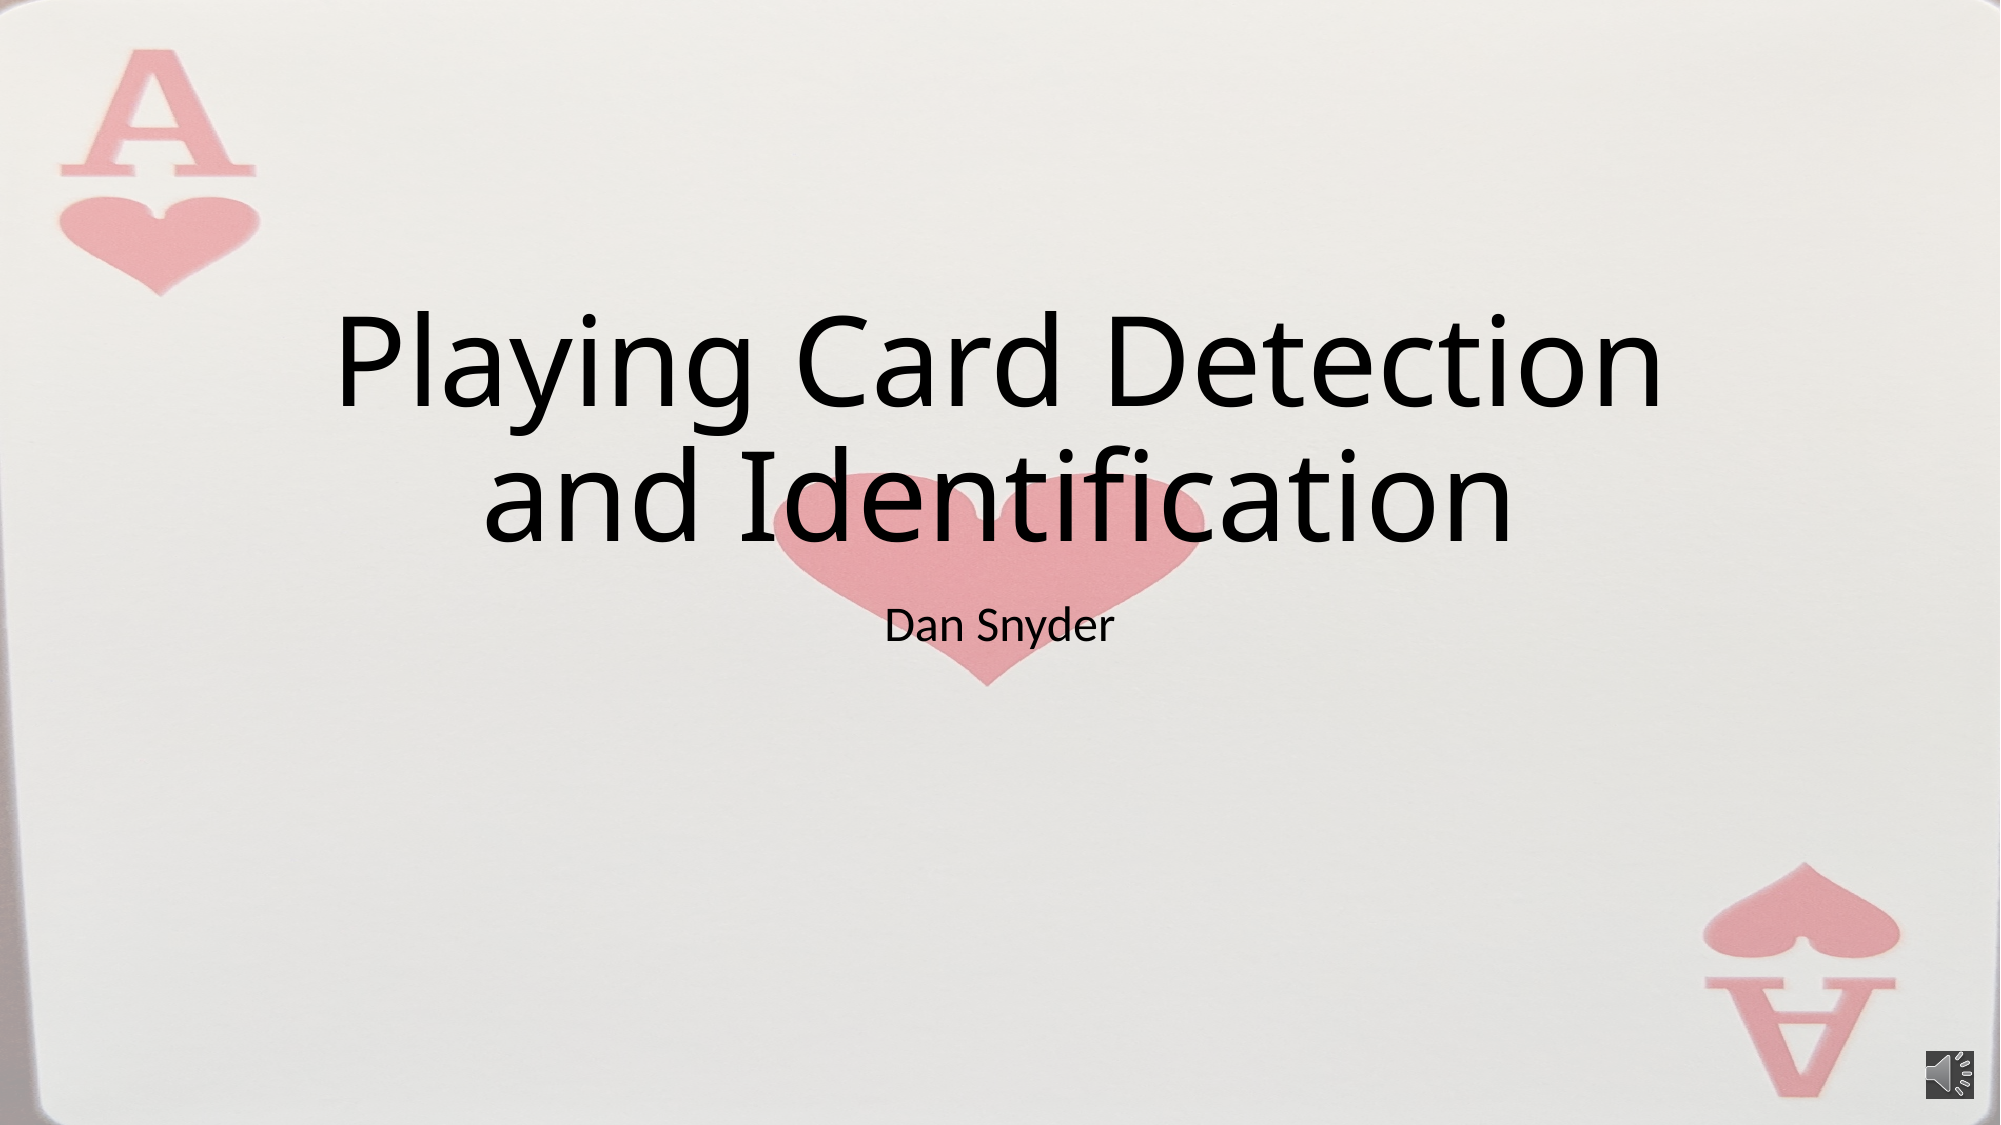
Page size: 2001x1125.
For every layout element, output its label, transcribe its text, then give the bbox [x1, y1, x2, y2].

subtitle Dan Snyder [249, 590, 1750, 863]
picture [1924, 1049, 1976, 1100]
title Playing Card Detection and Identification [249, 184, 1750, 576]
